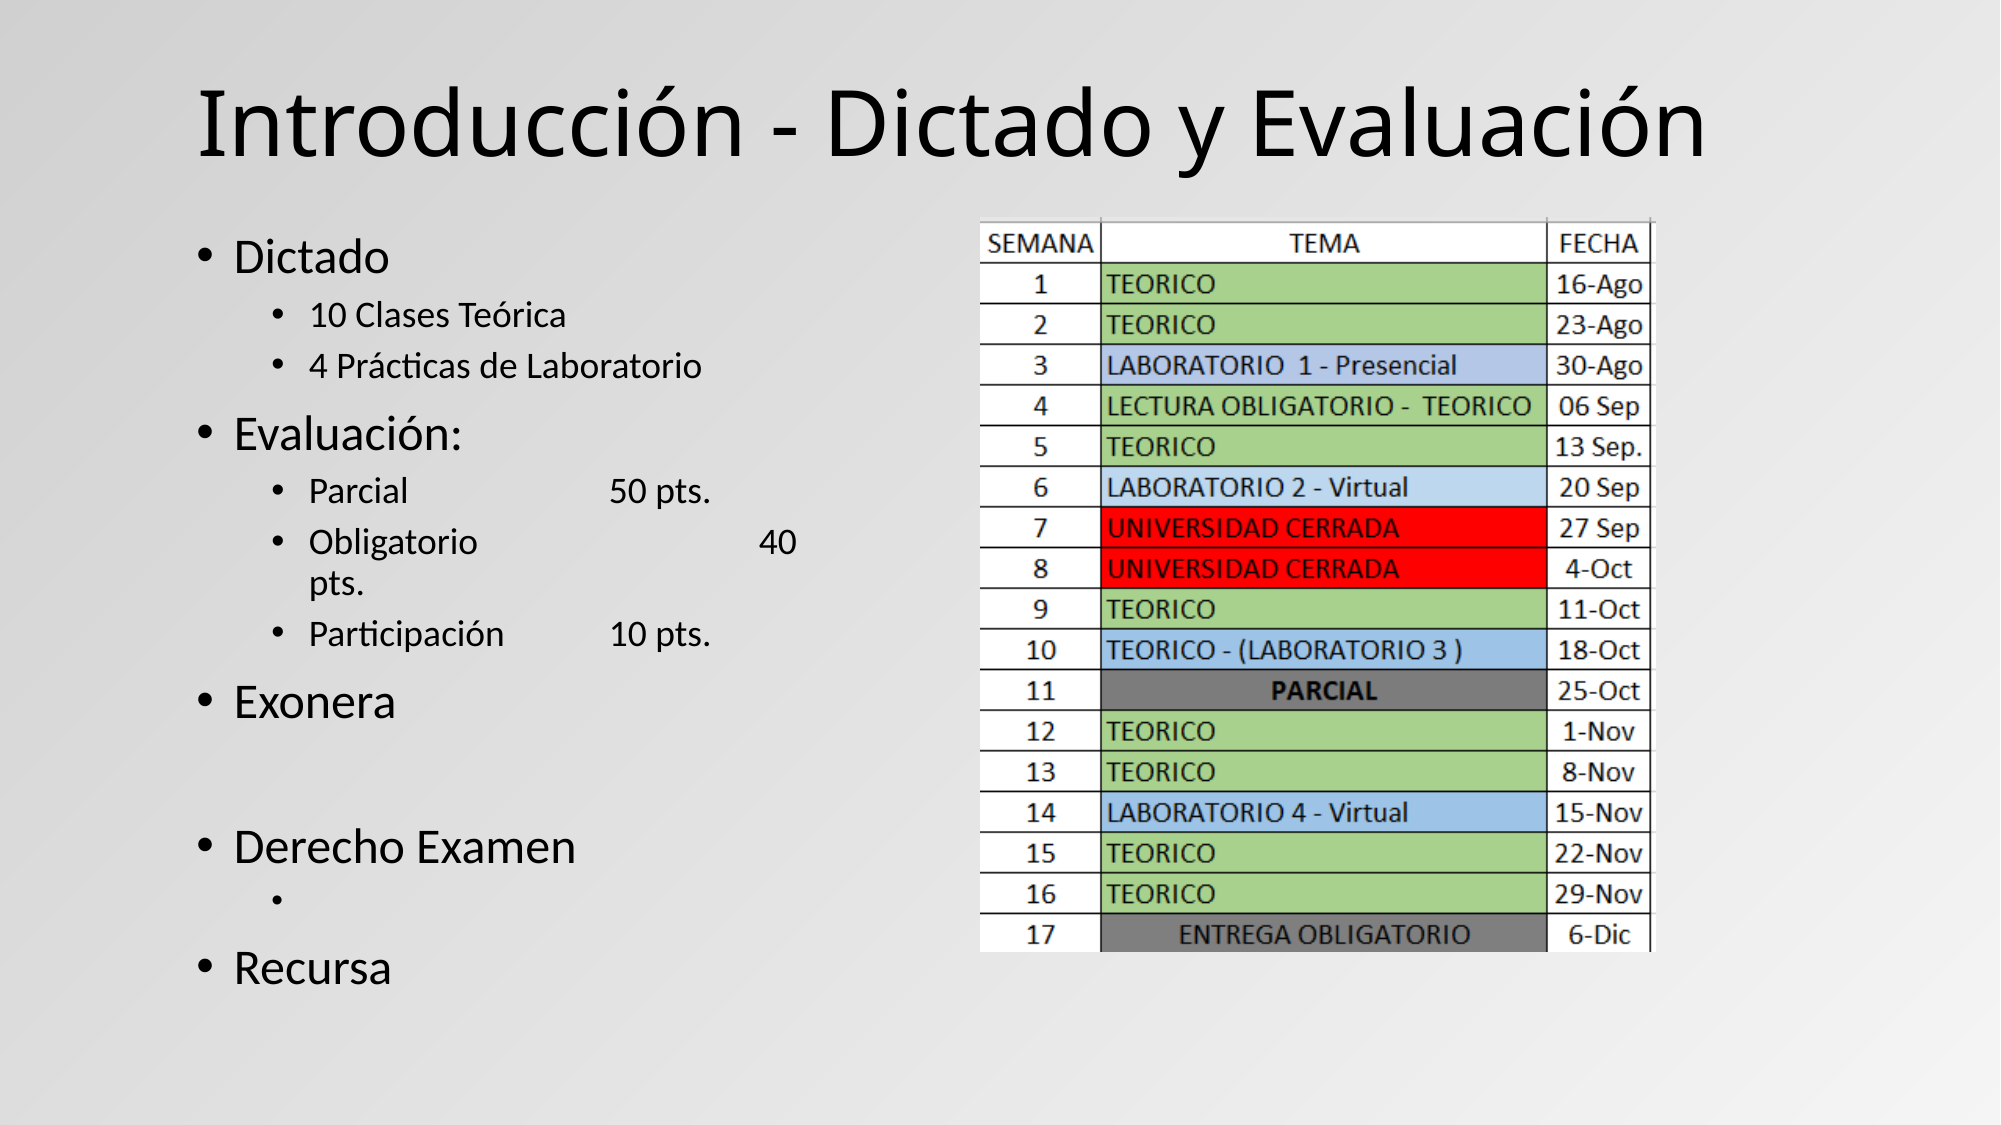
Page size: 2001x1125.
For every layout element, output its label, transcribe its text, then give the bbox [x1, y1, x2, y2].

picture [980, 217, 1656, 952]
title Introducción - Dictado y Evaluación [183, 29, 1851, 224]
